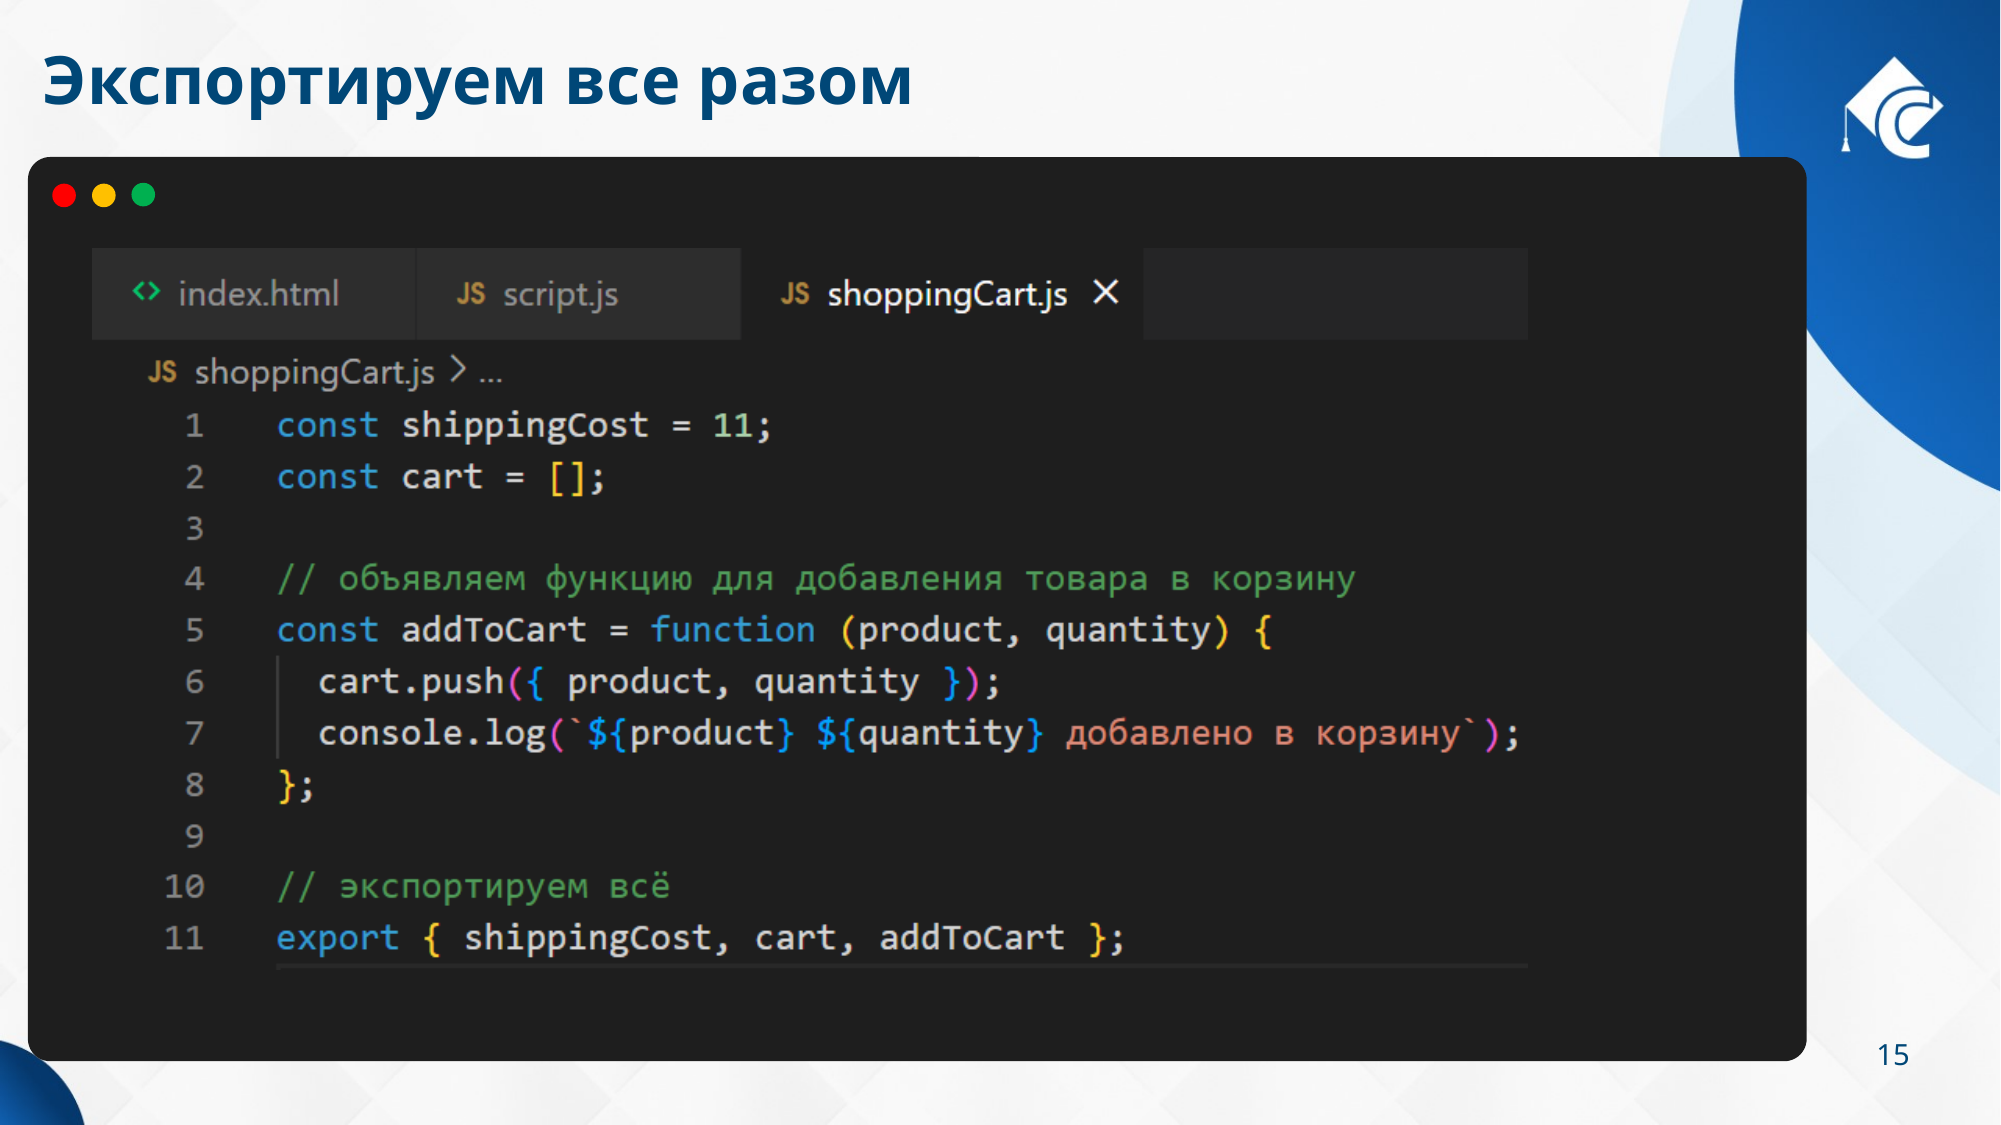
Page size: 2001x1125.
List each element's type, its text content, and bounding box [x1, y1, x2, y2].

picture [0, 0, 2001, 1125]
text_box [51, 182, 77, 209]
text_box [90, 182, 117, 209]
text_box [26, 155, 1808, 1063]
slide_number 15 [1806, 1026, 1925, 1086]
text_box [130, 181, 157, 208]
title Экспортируем все разом [27, 8, 1661, 157]
